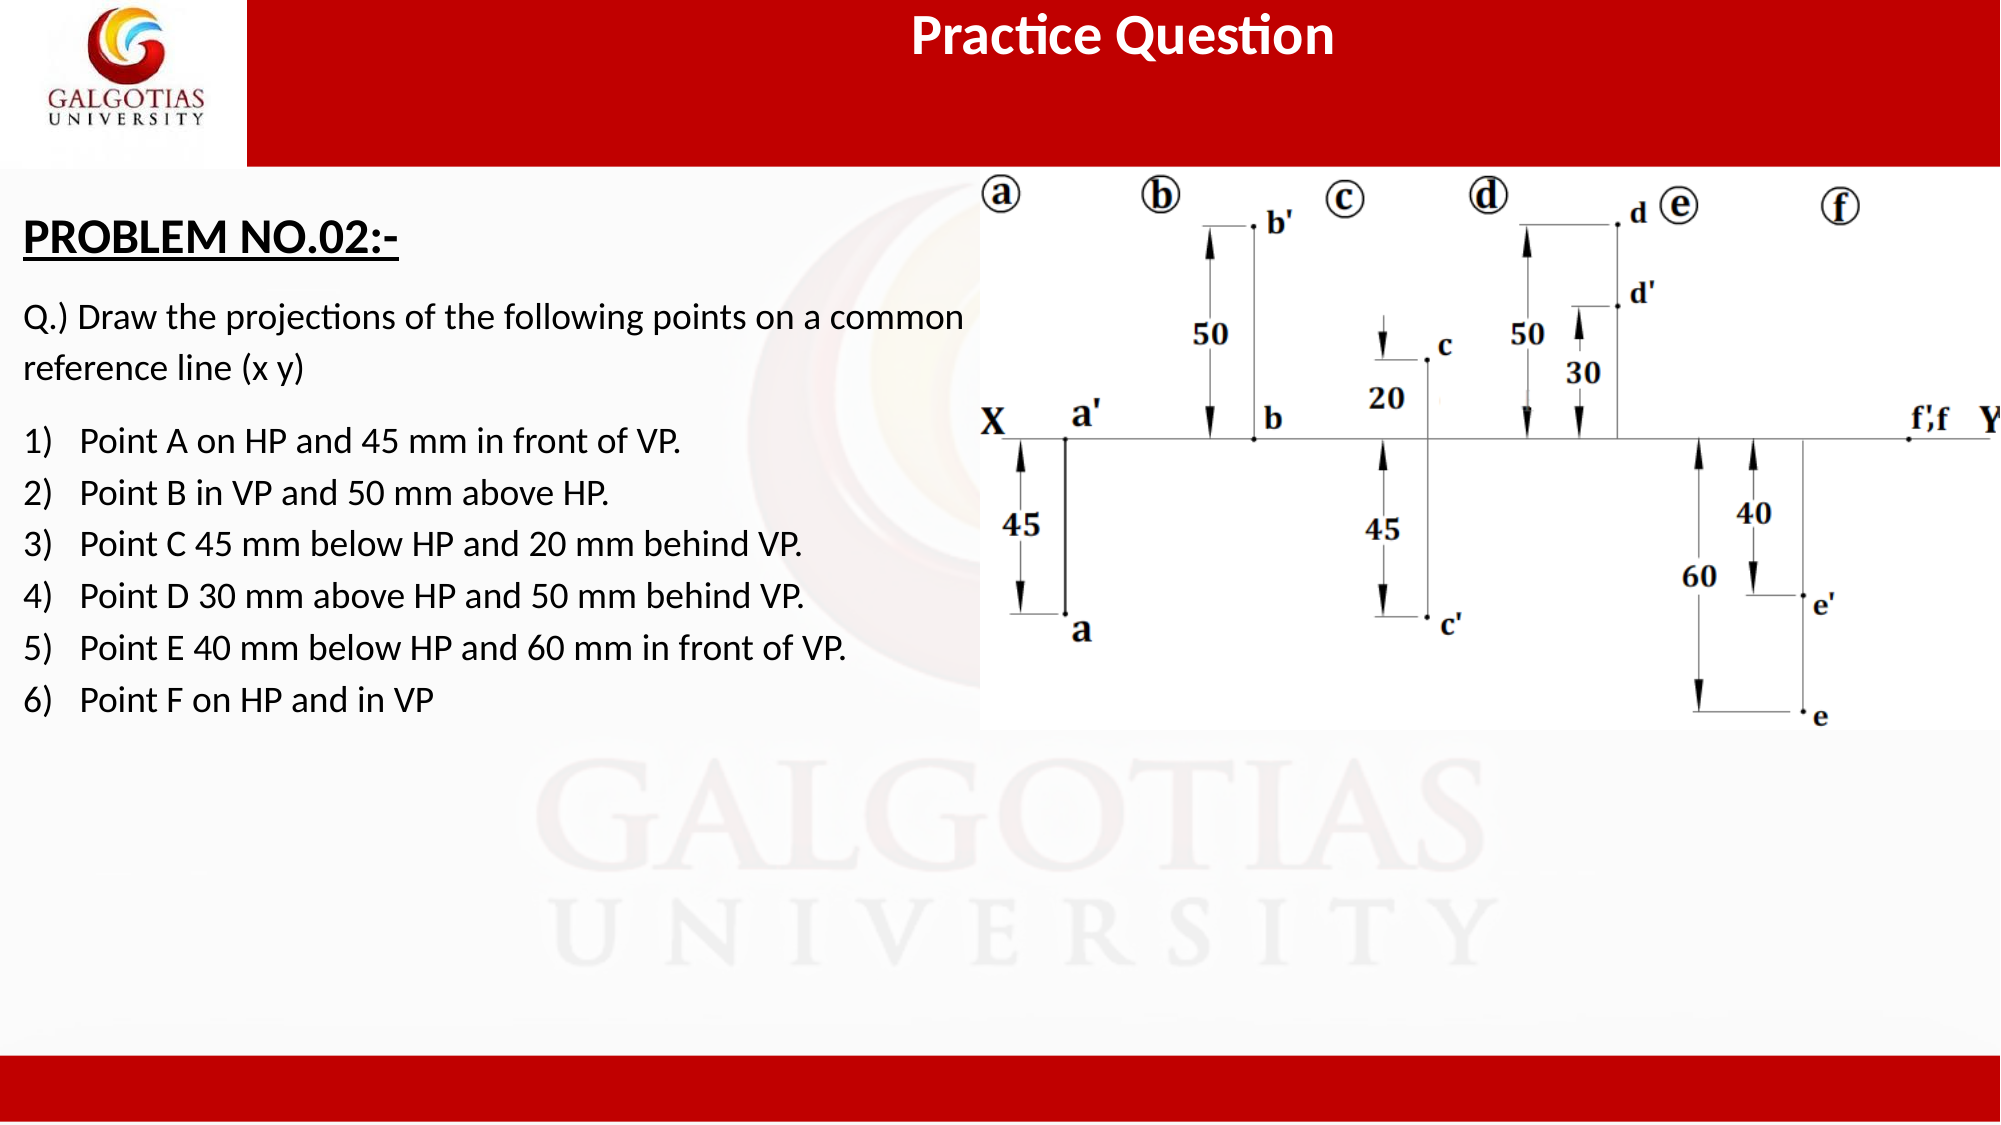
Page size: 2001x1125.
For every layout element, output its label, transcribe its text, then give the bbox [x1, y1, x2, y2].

picture [0, 0, 247, 169]
text_box PROBLEM NO.02:- Q.) Draw the projections of the following points on a common reference line (x y) Point A on HP and 45 mm in front of VP. Point B in VP and 50 mm above HP. Point C 45 mm below HP and 20 mm behind VP. Point D 30 mm above HP and 50 mm behind VP. Point E 40 mm below HP and 60 mm in front of VP. Point F on HP and in VP [8, 187, 980, 727]
picture [980, 168, 2000, 730]
text_box Practice Question [247, 0, 2000, 167]
text_box [0, 1055, 2000, 1122]
